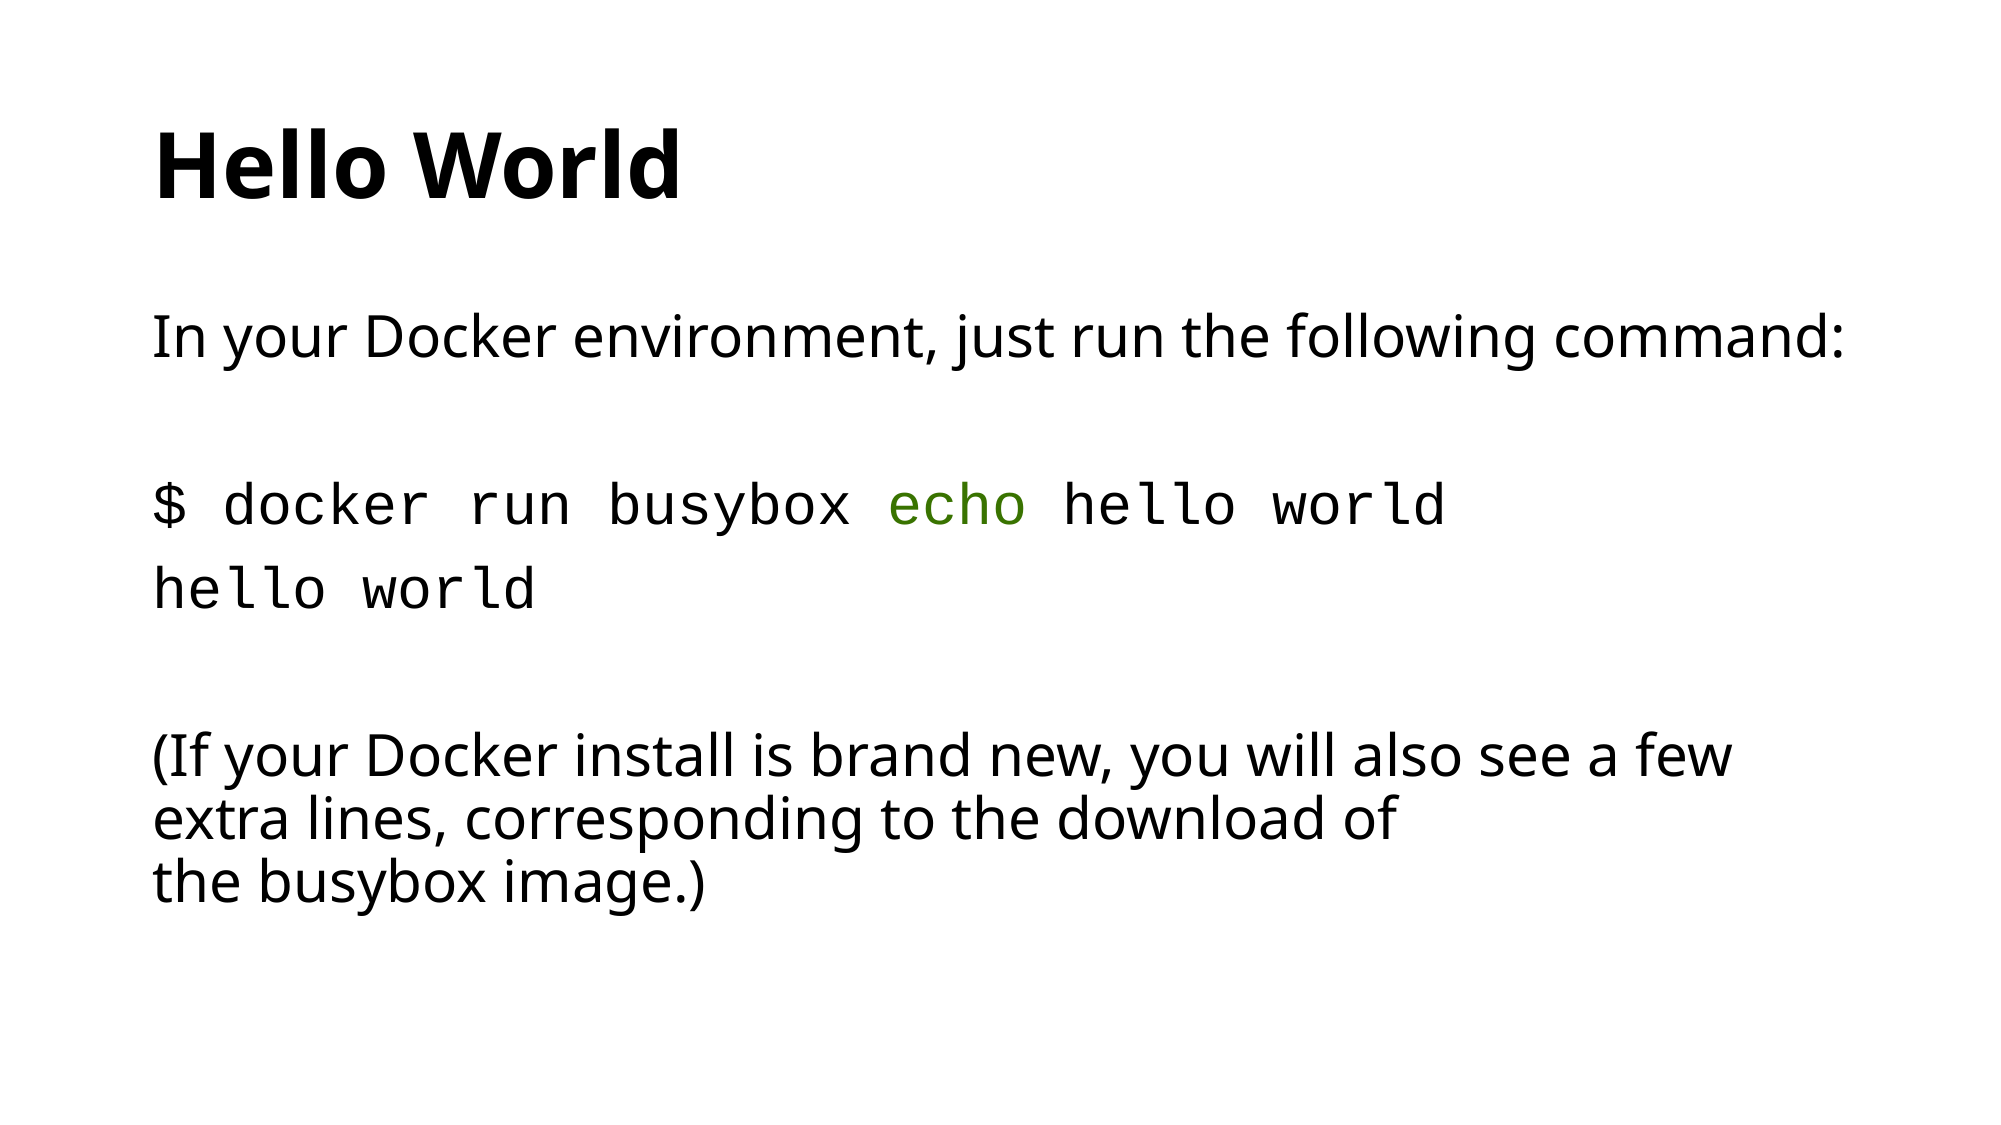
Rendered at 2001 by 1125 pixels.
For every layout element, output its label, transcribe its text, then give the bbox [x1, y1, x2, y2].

title Hello World [137, 59, 1863, 278]
list In your Docker environment, just run the following command: $ docker run busybox echo hello world hello world (If your Docker install is brand new, you will also see a few extra lines, corresponding to the download of the busybox image.) [137, 299, 1863, 1014]
